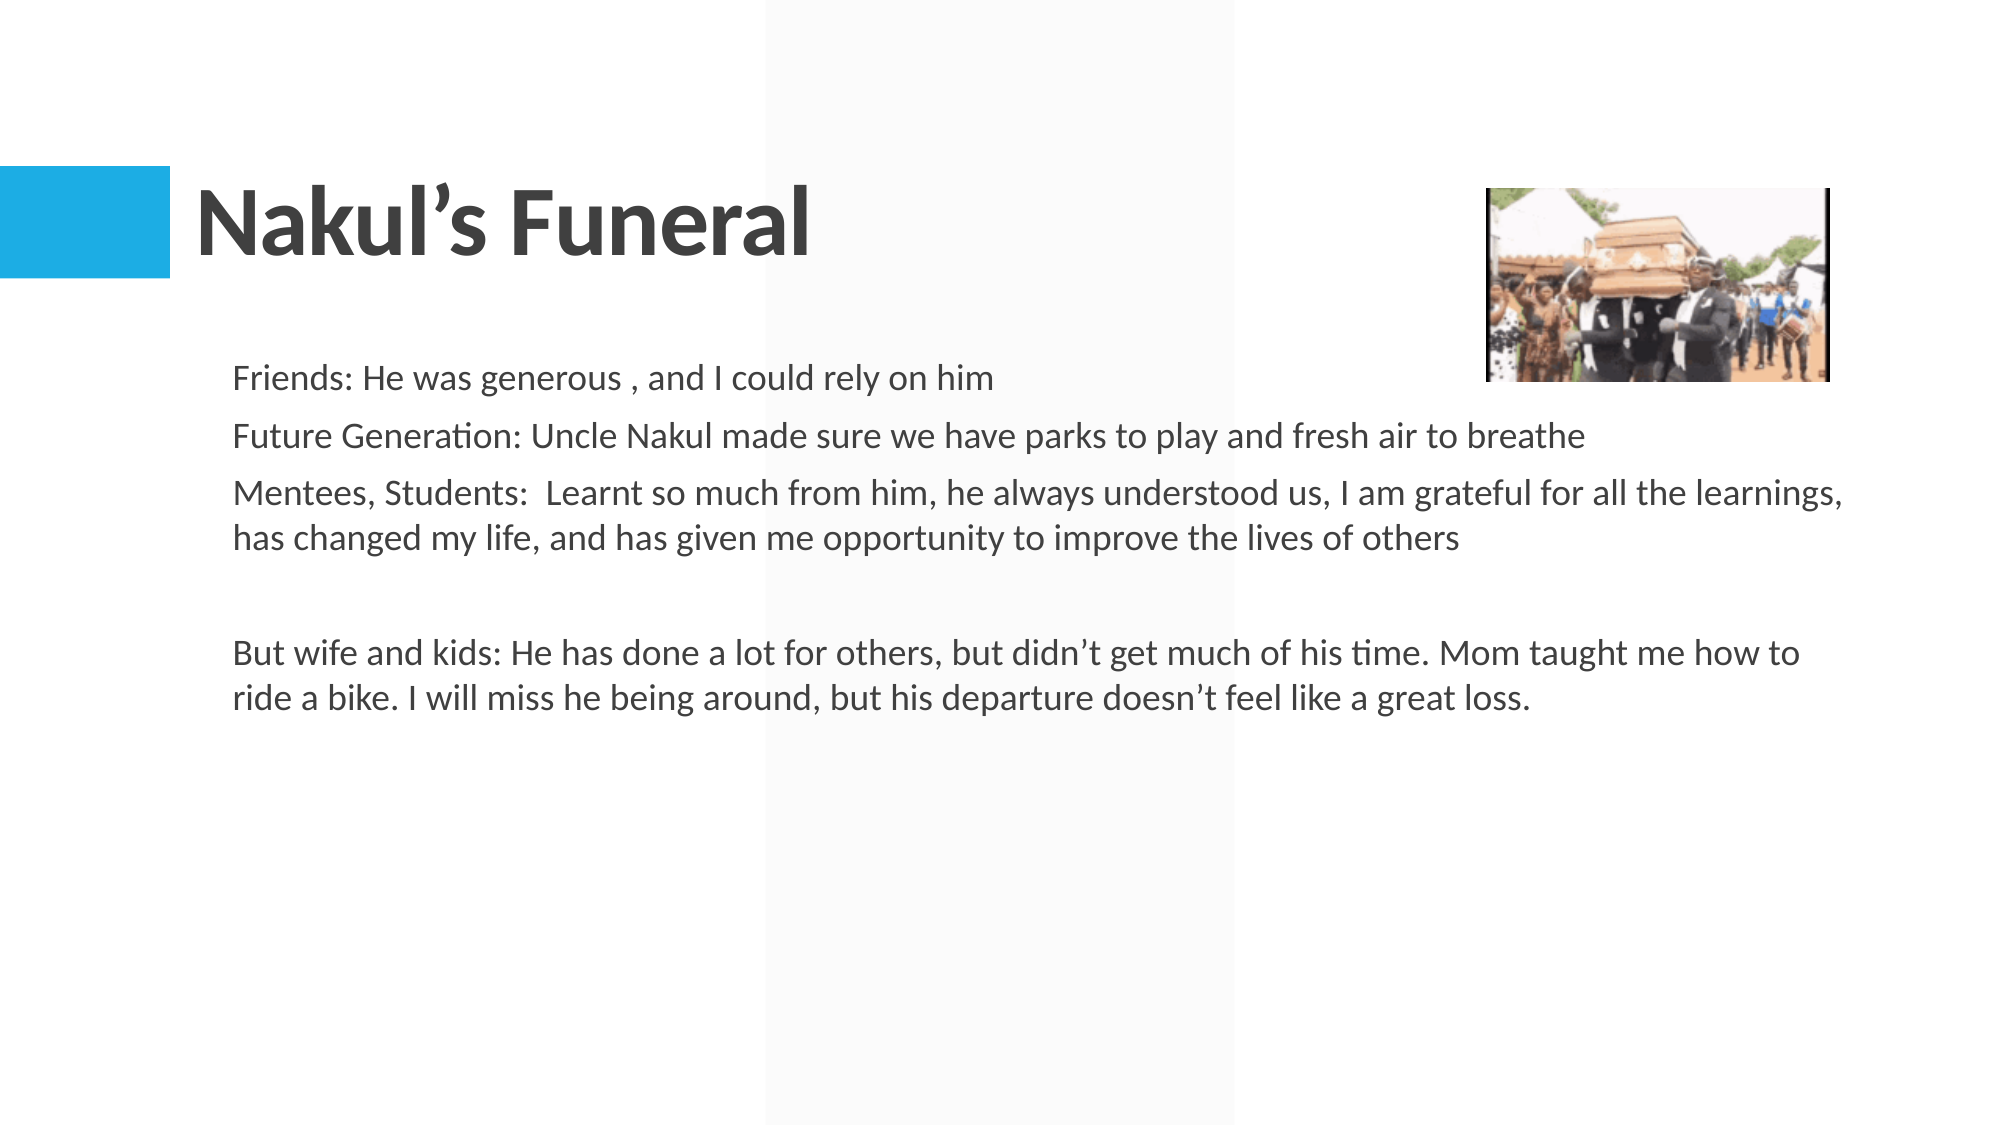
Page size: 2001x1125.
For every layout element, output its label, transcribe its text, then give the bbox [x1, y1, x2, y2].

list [1485, 187, 1831, 383]
text_box Friends: He was generous , and I could rely on him Future Generation: Uncle Nakul made sure we have parks to play and fresh air to breathe Mentees, Students: Learnt so much from him, he always understood us, I am grateful for all the learnings, has changed my life, and has given me opportunity to improve the lives of others But wife and kids: He has done a lot for others, but didn’t get much of his time. Mom taught me how to ride a bike. I will miss he being around, but his departure doesn’t feel like a great loss. [199, 345, 1850, 963]
title Nakul’s Funeral [180, 47, 1830, 285]
